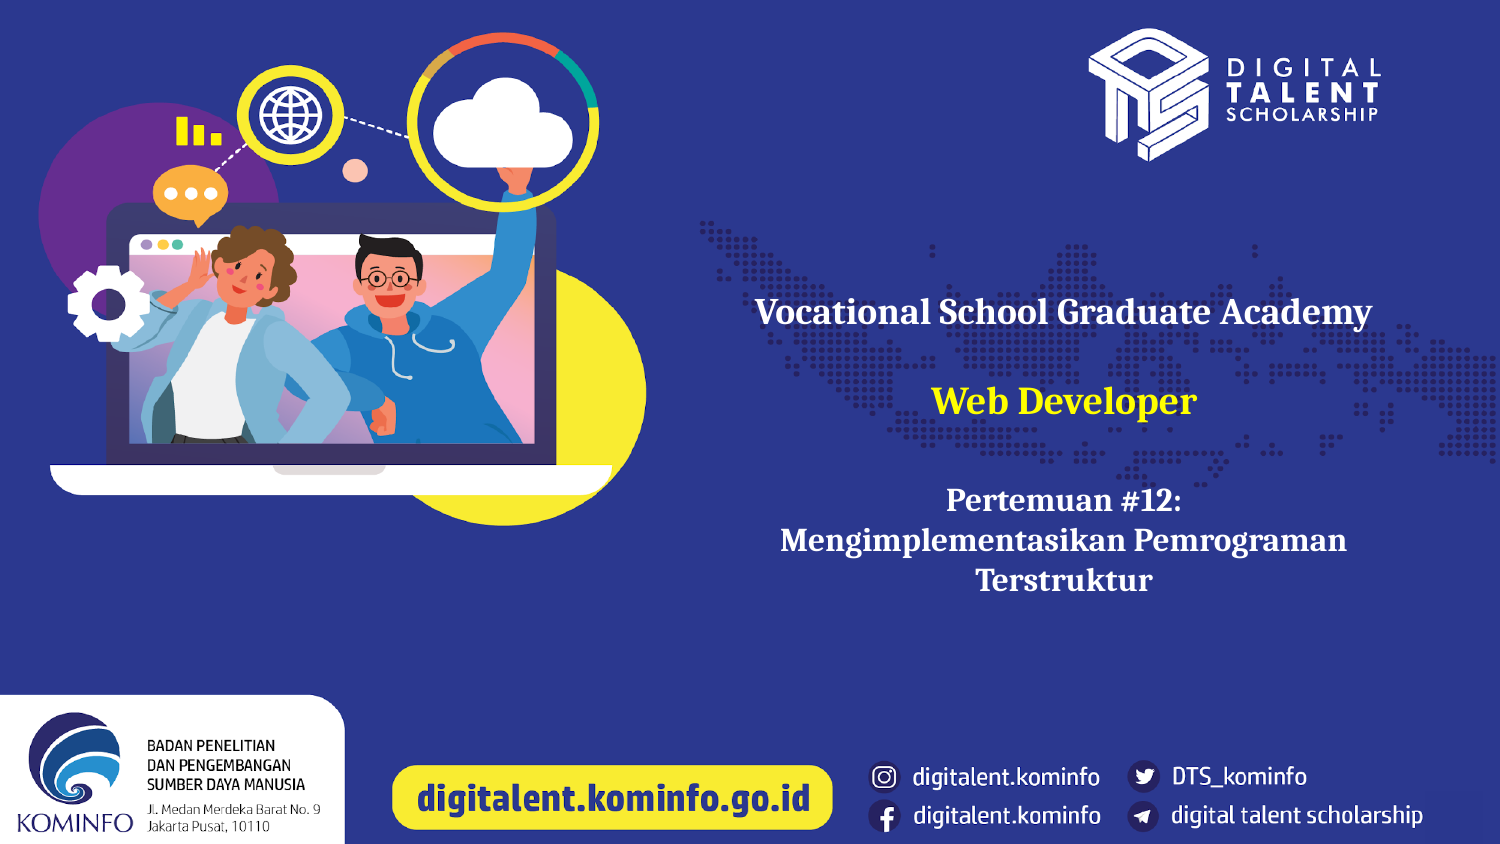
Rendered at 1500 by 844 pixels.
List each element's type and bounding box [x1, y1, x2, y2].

text_box [0, 662, 1500, 844]
picture [0, 0, 1500, 662]
